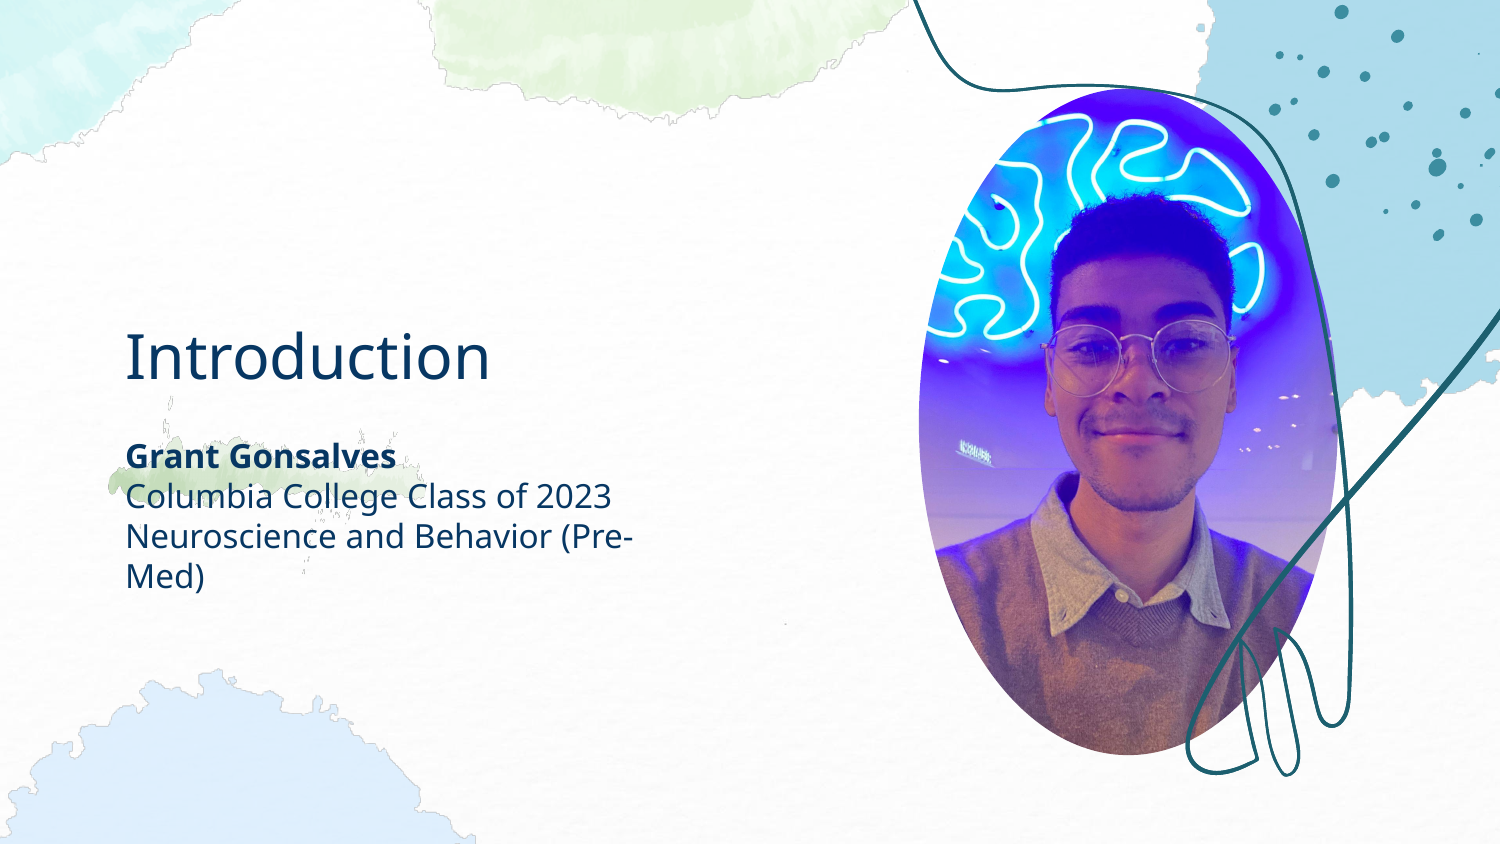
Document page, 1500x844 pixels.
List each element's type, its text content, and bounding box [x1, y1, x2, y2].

subtitle Grant Gonsalves Columbia College Class of 2023 Neuroscience and Behavior (Pre-Med) [352, 419, 728, 611]
picture [0, 0, 1500, 844]
text_box [1275, 764, 1300, 777]
text_box [1342, 308, 1500, 724]
text_box [913, 0, 980, 86]
subtitle Grant Gonsalves Columbia College Class of 2023 Neuroscience and Behavior (Pre-Med) [110, 419, 182, 611]
text_box [1191, 764, 1253, 776]
title Introduction [110, 307, 538, 402]
